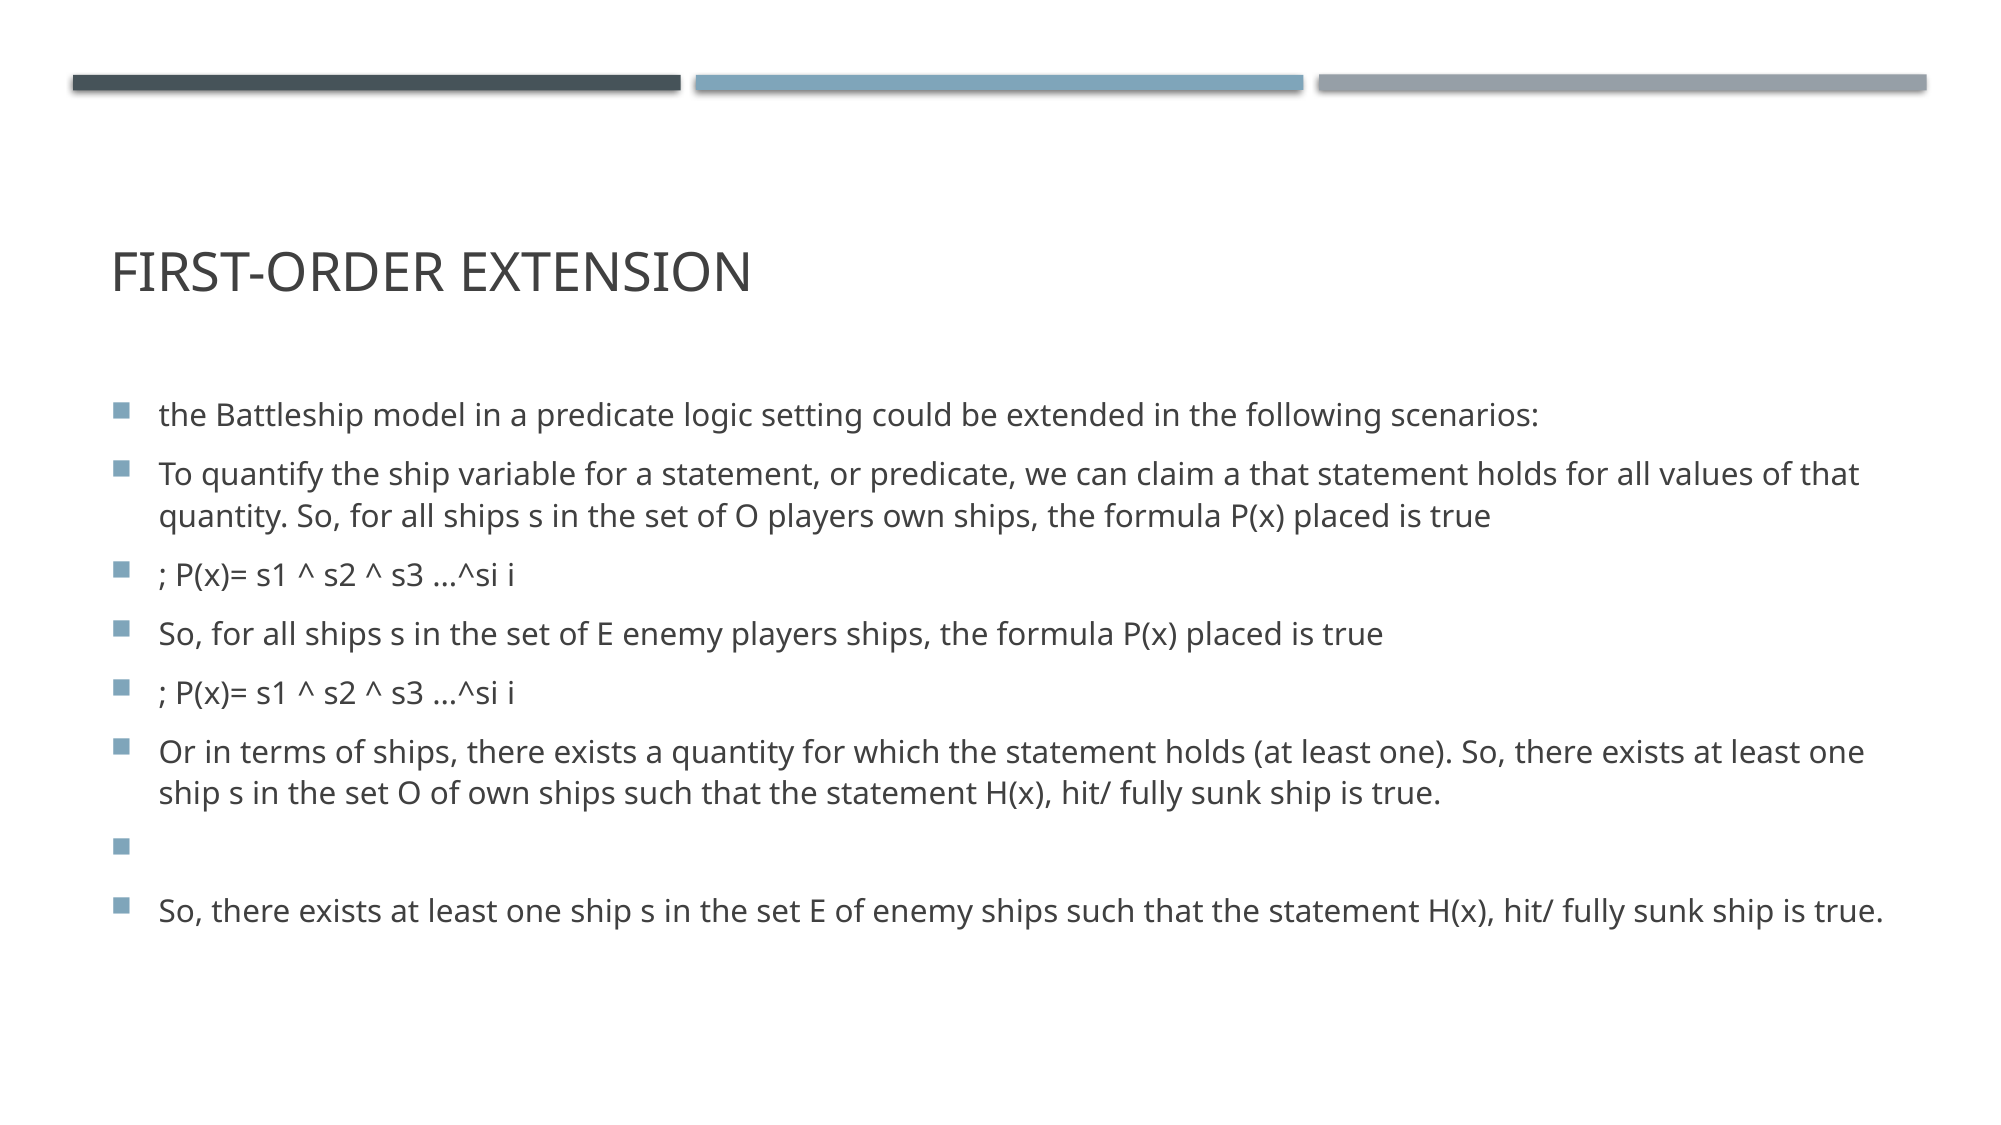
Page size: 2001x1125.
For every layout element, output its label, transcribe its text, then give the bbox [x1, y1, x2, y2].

title First-Order Extension [95, 115, 1905, 311]
